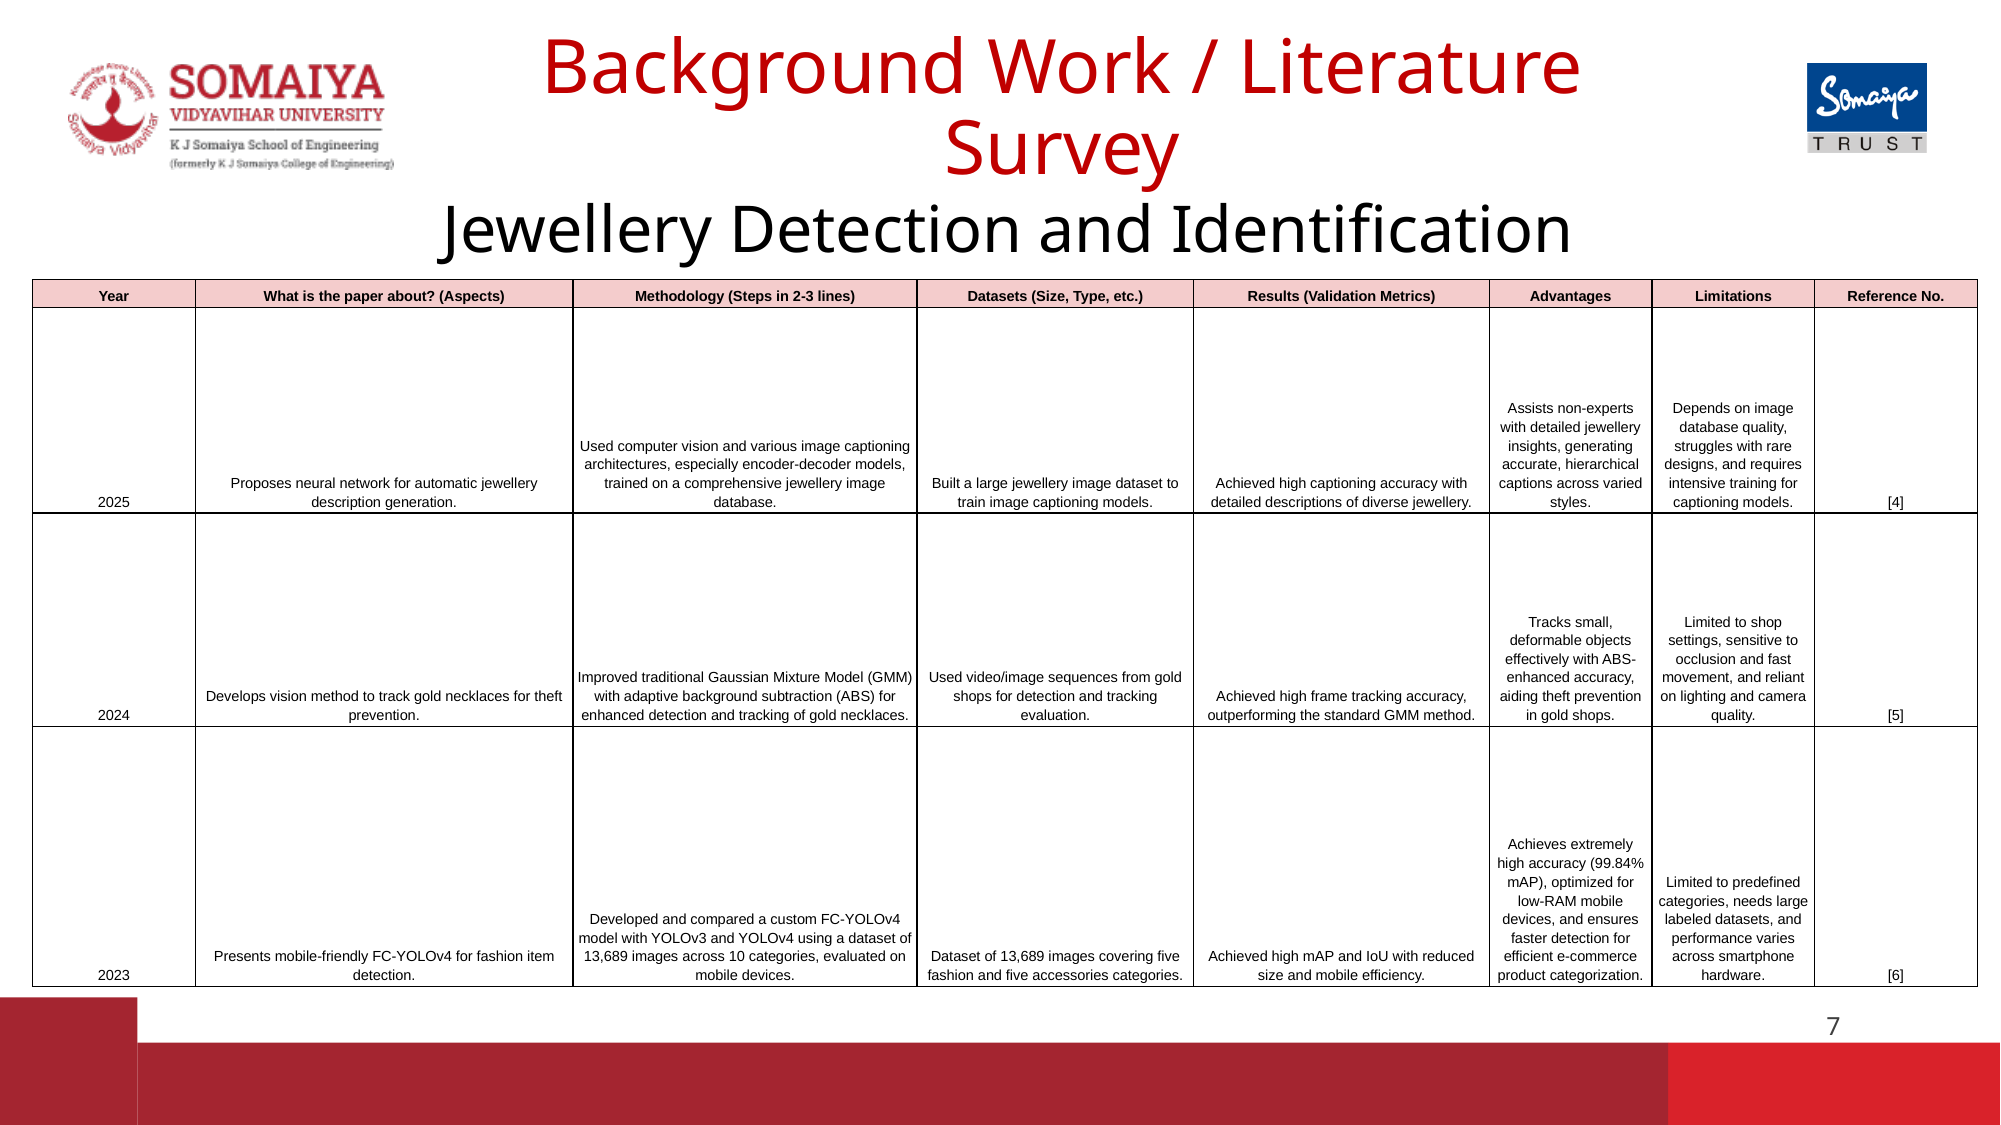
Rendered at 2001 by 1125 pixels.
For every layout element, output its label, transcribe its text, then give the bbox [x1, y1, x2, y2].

table_header Year [33, 280, 195, 307]
table_cell 2025 [33, 308, 195, 512]
table_cell Limited to shop settings, sensitive to occlusion and fast movement, and reliant on lighting and camera quality. [1653, 514, 1814, 726]
table_cell 2023 [33, 727, 195, 986]
table_cell Limited to predefined categories, needs large labeled datasets, and performance varies across smartphone hardware. [1653, 727, 1814, 986]
table_cell Achieves extremely high accuracy (99.84% mAP), optimized for low-RAM mobile devices, and ensures faster detection for efficient e-commerce product categorization. [1490, 727, 1651, 986]
table_header Reference No. [1815, 280, 1977, 307]
slide_number ‹#› [1668, 986, 1999, 1069]
table_cell Assists non-experts with detailed jewellery insights, generating accurate, hierarchical captions across varied styles. [1490, 308, 1651, 512]
table_cell [4] [1815, 308, 1977, 512]
table_header Datasets (Size, Type, etc.) [918, 280, 1193, 307]
table_cell Depends on image database quality, struggles with rare designs, and requires intensive training for captioning models. [1653, 308, 1814, 512]
picture [1807, 63, 1927, 153]
table_cell Dataset of 13,689 images covering five fashion and five accessories categories. [918, 727, 1193, 986]
table_cell [6] [1815, 727, 1977, 986]
table_header Advantages [1490, 280, 1651, 307]
picture [68, 63, 394, 170]
table_cell Improved traditional Gaussian Mixture Model (GMM) with adaptive background subtraction (ABS) for enhanced detection and tracking of gold necklaces. [574, 514, 916, 726]
table_cell Built a large jewellery image dataset to train image captioning models. [918, 308, 1193, 512]
table_cell Achieved high mAP and IoU with reduced size and mobile efficiency. [1194, 727, 1489, 986]
table_cell [5] [1815, 514, 1977, 726]
table_cell Achieved high frame tracking accuracy, outperforming the standard GMM method. [1194, 514, 1489, 726]
table_cell Tracks small, deformable objects effectively with ABS-enhanced accuracy, aiding theft prevention in gold shops. [1490, 514, 1651, 726]
table_cell Develops vision method to track gold necklaces for theft prevention. [196, 514, 572, 726]
table_cell 2024 [33, 514, 195, 726]
title Jewellery Detection and Identification [390, 177, 1610, 275]
table_cell Used computer vision and various image captioning architectures, especially encoder-decoder models, trained on a comprehensive jewellery image database. [574, 308, 916, 512]
table_cell Used video/image sequences from gold shops for detection and tracking evaluation. [918, 514, 1193, 726]
table_cell Proposes neural network for automatic jewellery description generation. [196, 308, 572, 512]
table_header Results (Validation Metrics) [1194, 280, 1489, 307]
table_cell Presents mobile-friendly FC-YOLOv4 for fashion item detection. [196, 727, 572, 986]
table_header Methodology (Steps in 2-3 lines) [574, 280, 916, 307]
table_header Limitations [1653, 280, 1814, 307]
table_header What is the paper about? (Aspects) [196, 280, 572, 307]
table_cell Achieved high captioning accuracy with detailed descriptions of diverse jewellery. [1194, 308, 1489, 512]
table_cell Developed and compared a custom FC-YOLOv4 model with YOLOv3 and YOLOv4 using a dataset of 13,689 images across 10 categories, evaluated on mobile devices. [574, 727, 916, 986]
title Background Work / Literature Survey [409, 42, 1716, 178]
